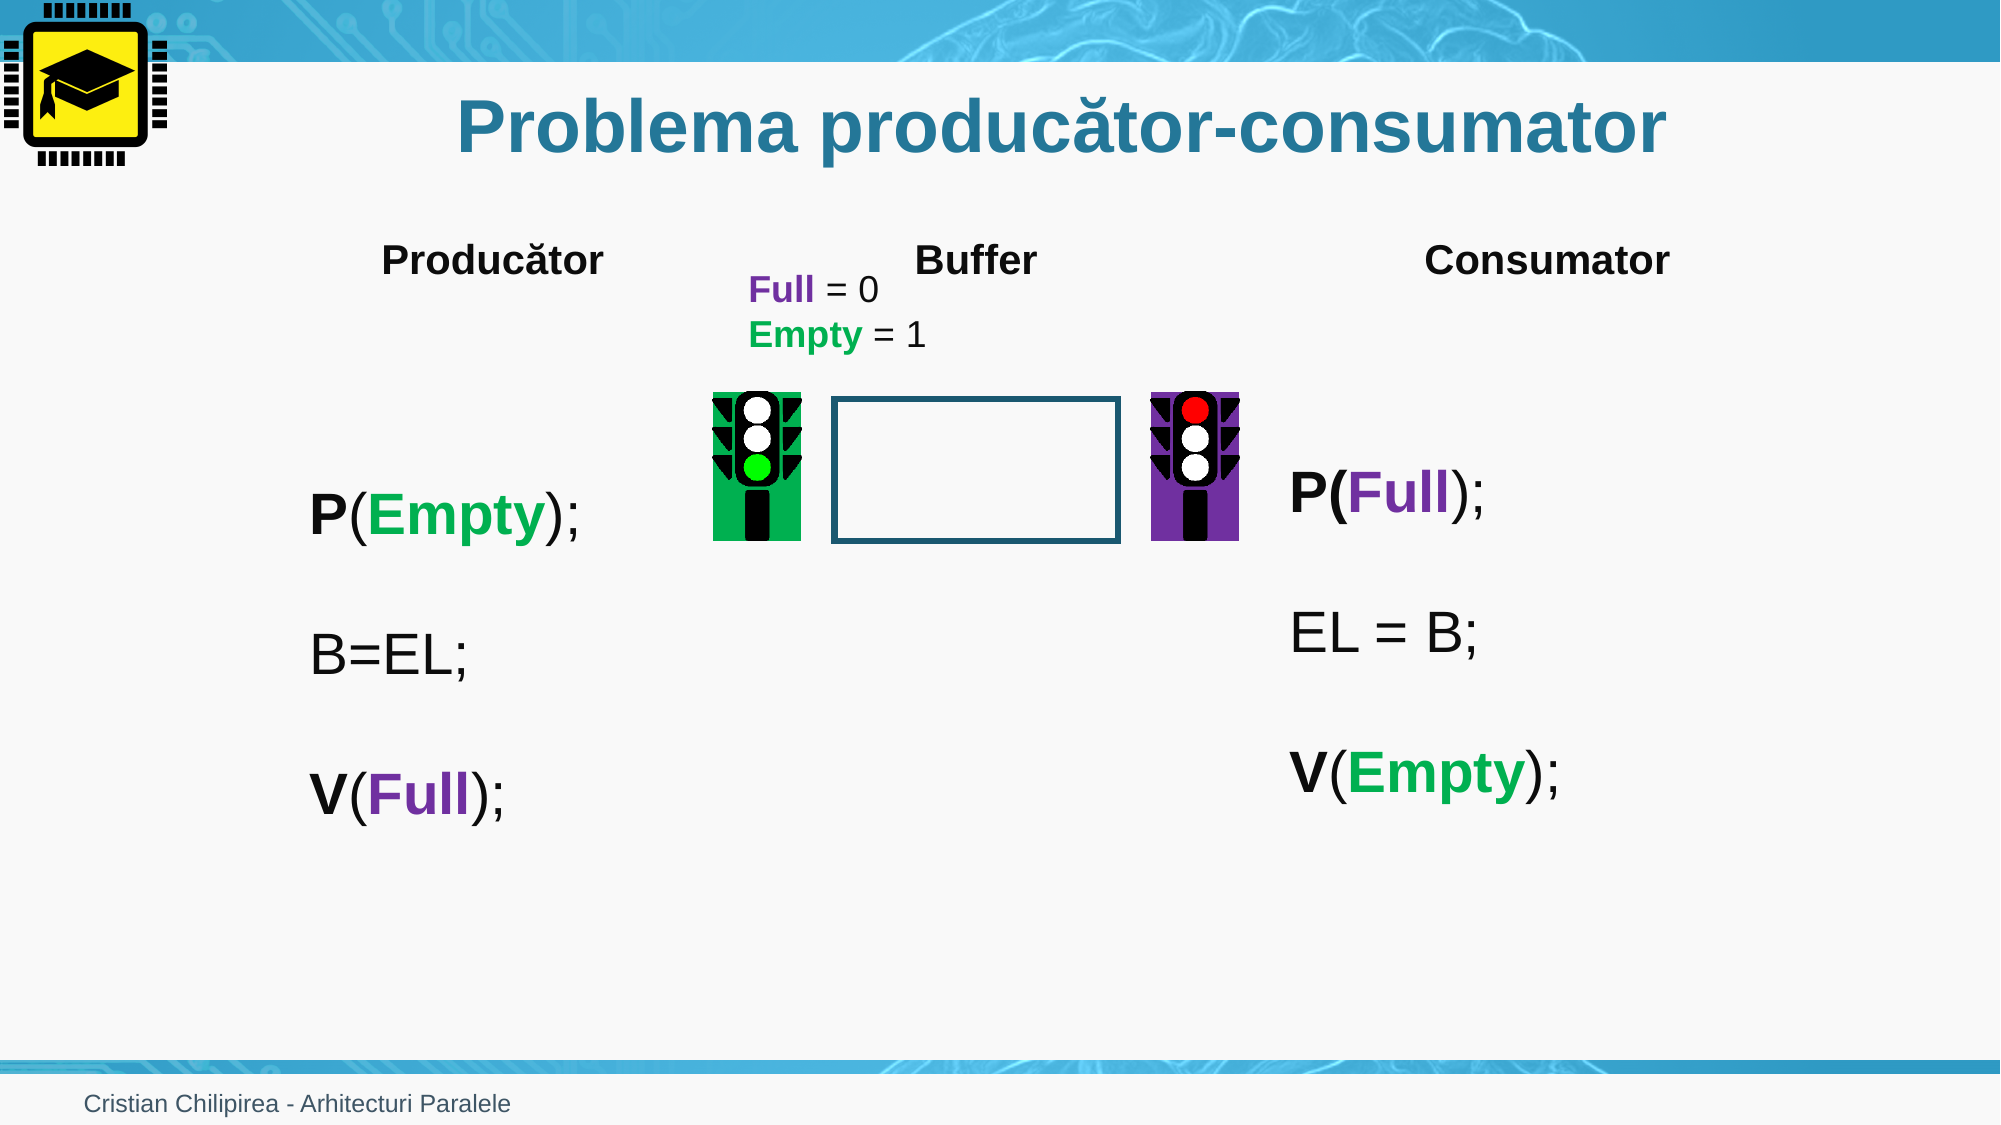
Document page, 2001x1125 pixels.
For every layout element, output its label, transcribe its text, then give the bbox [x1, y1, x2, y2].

text_box [834, 398, 1119, 542]
picture [0, 1060, 2000, 1074]
text_box Consumator [1409, 225, 1686, 290]
text_box P(Full); EL = B; V(Empty); [1274, 446, 1577, 812]
text_box Full = 0 Empty = 1 [733, 257, 942, 363]
picture [712, 391, 802, 541]
text_box Producător [366, 225, 620, 290]
text_box P(Empty); B=EL; V(Full); [294, 469, 597, 834]
footer Cristian Chilipirea - Arhitecturi Paralele [68, 1083, 1542, 1125]
picture [0, 0, 2000, 166]
title Problema producător-consumator [170, 76, 1955, 180]
picture [1150, 391, 1240, 541]
text_box Buffer [899, 225, 1053, 290]
